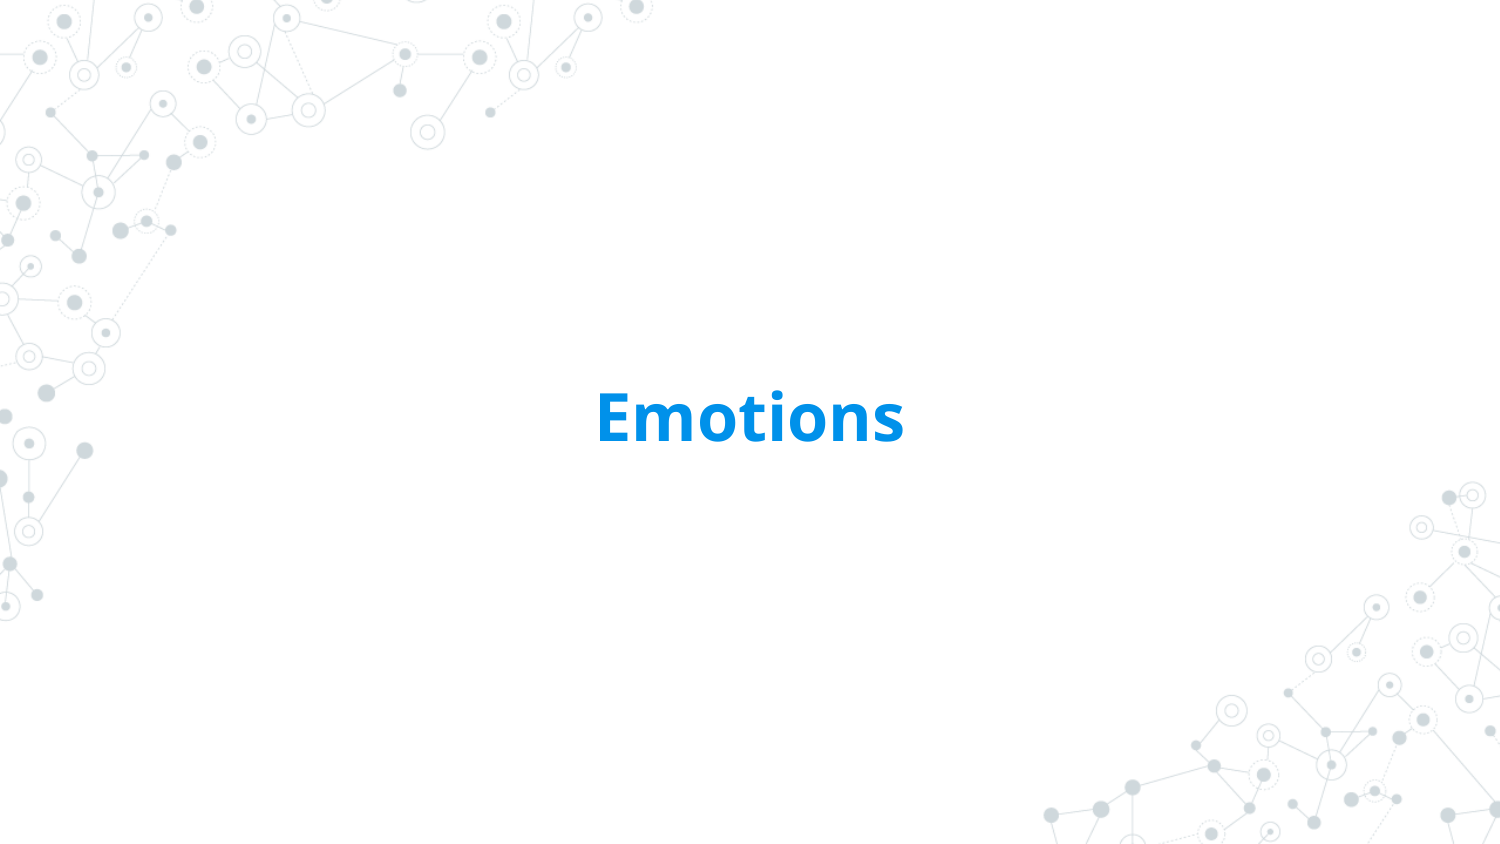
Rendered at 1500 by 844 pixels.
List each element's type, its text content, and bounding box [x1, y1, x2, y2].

title Emotions [219, 374, 1281, 470]
picture [0, 0, 1500, 844]
